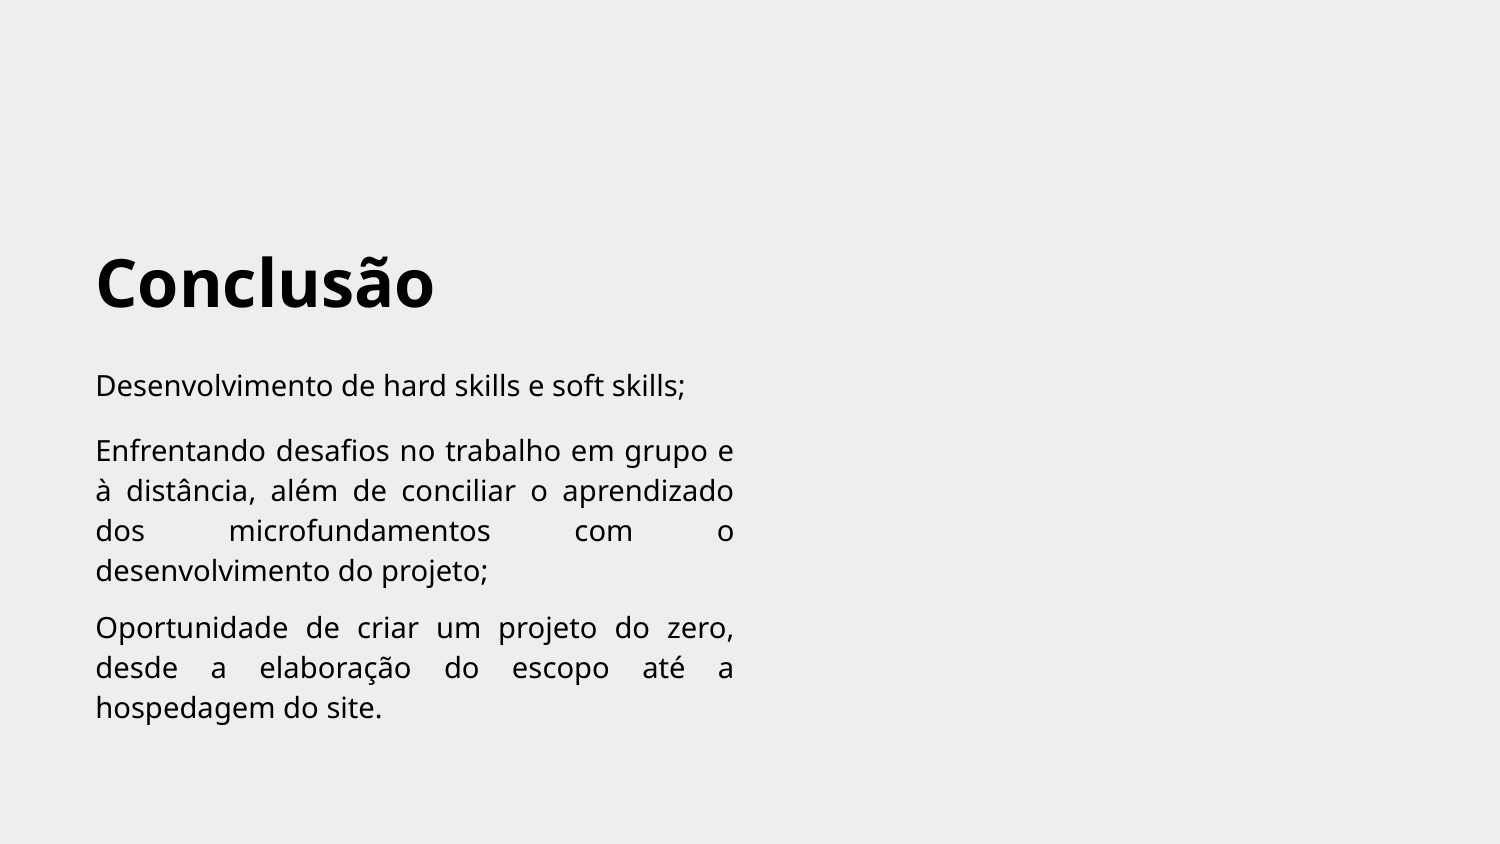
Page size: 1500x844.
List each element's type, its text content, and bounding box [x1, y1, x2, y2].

title Conclusão [80, 203, 750, 346]
text_box Desenvolvimento de hard skills e soft skills; Enfrentando desafios no trabalho em grupo e à distância, além de conciliar o aprendizado dos microfundamentos com o desenvolvimento do projeto; Oportunidade de criar um projeto do zero, desde a elaboração do escopo até a hospedagem do site. [80, 346, 750, 729]
